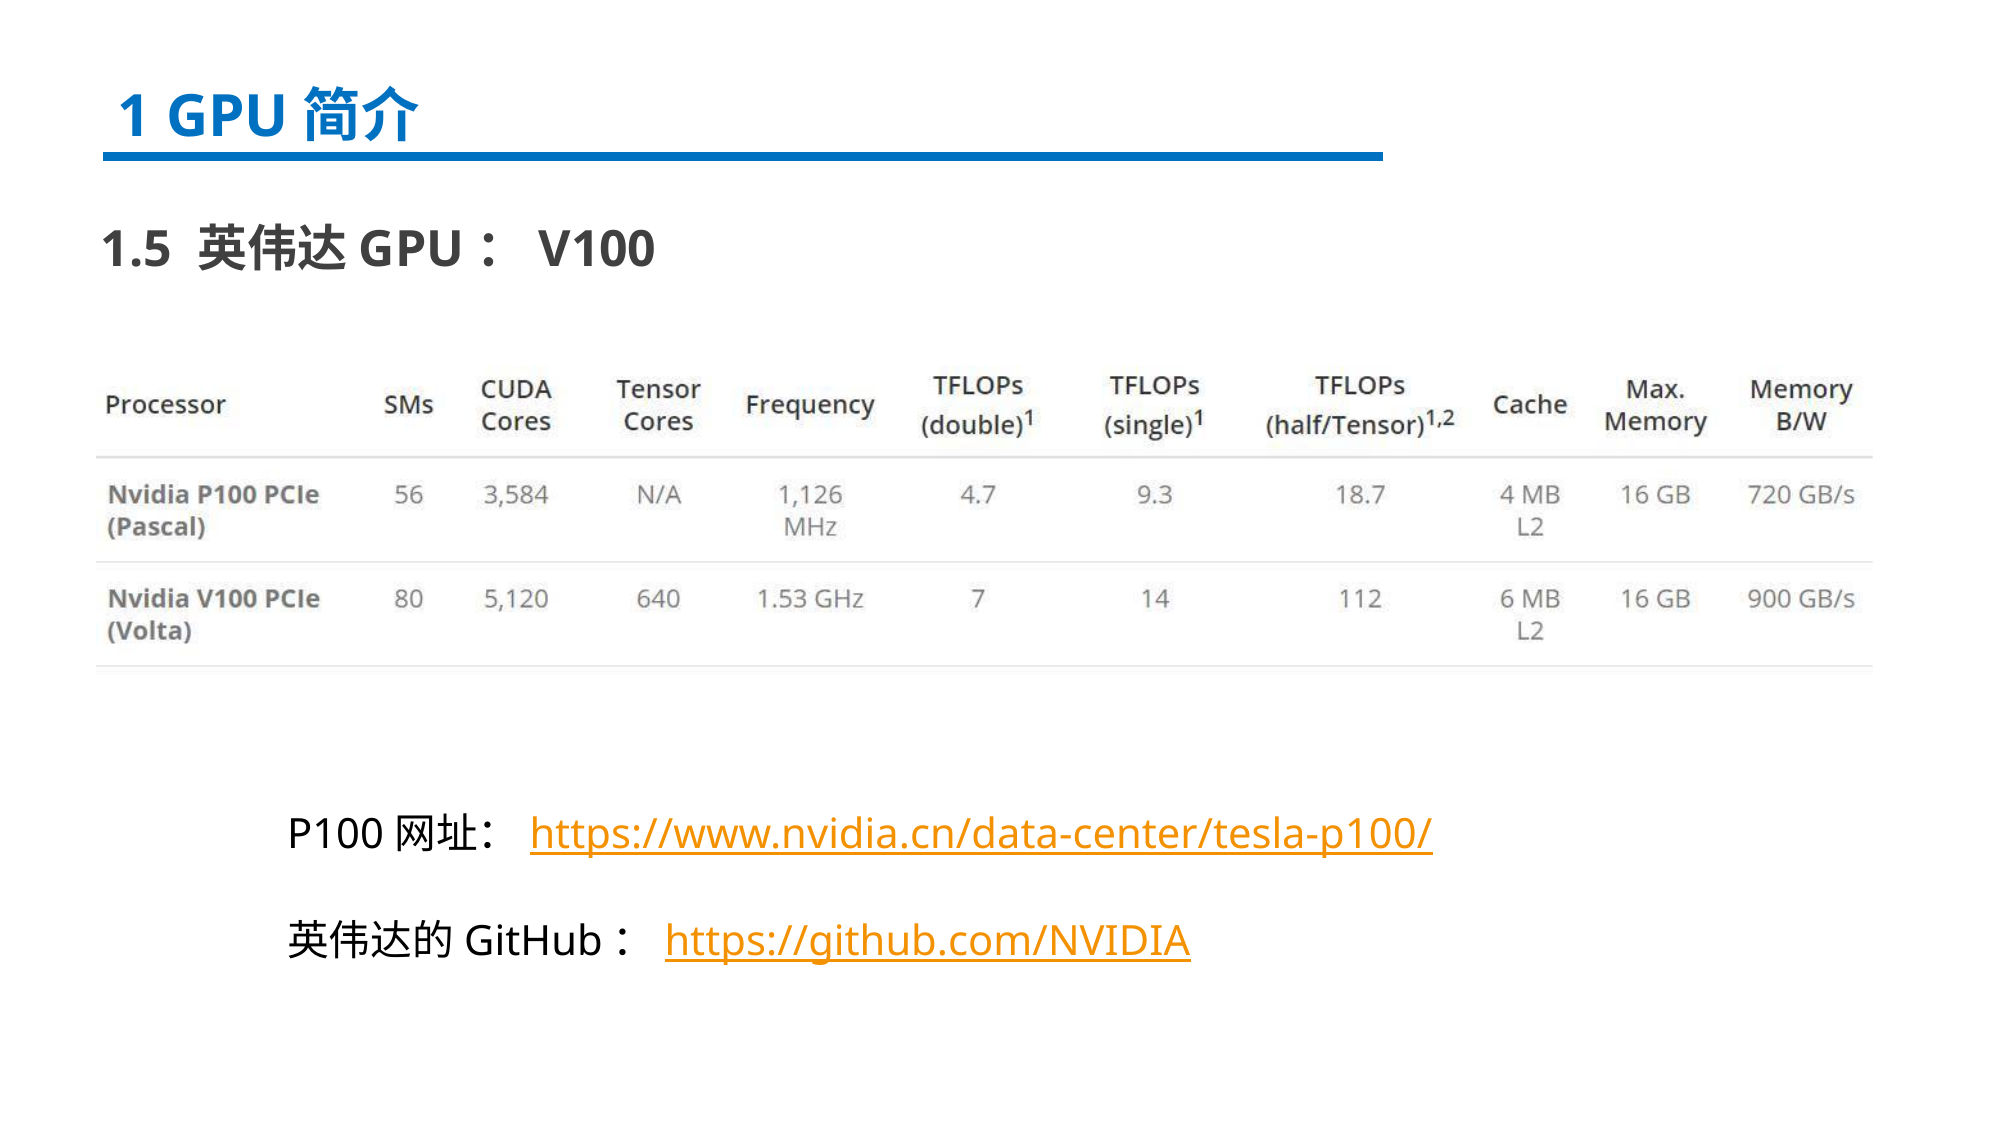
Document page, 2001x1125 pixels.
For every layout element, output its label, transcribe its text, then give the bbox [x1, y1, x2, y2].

text_box P100网址：https://www.nvidia.cn/data-center/tesla-p100/ 英伟达的GitHub：https://github.com/NVIDIA [272, 799, 1673, 979]
text_box 1 GPU简介 [102, 70, 619, 156]
text_box 1.5 英伟达GPU：V100 [86, 197, 672, 285]
picture [96, 325, 1878, 705]
